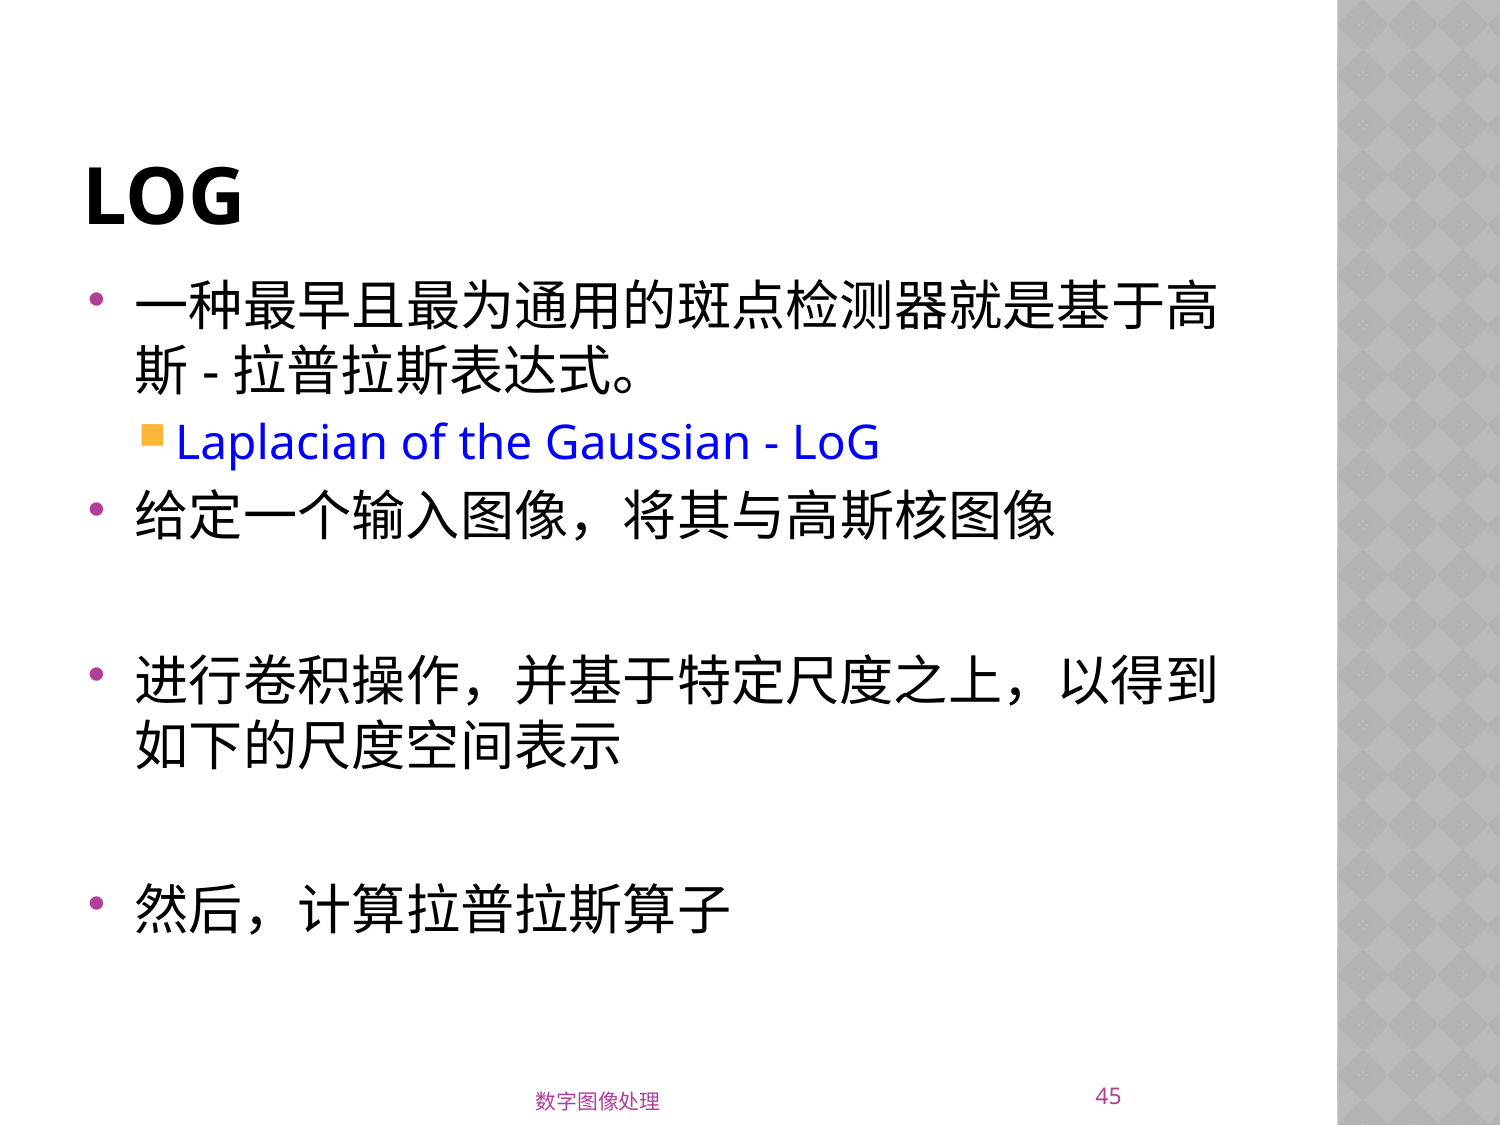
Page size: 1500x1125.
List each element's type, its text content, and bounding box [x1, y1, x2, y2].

slide_number 45 [1025, 1075, 1122, 1113]
title LoG [75, 52, 1263, 240]
footer 数字图像处理 [75, 1075, 675, 1114]
